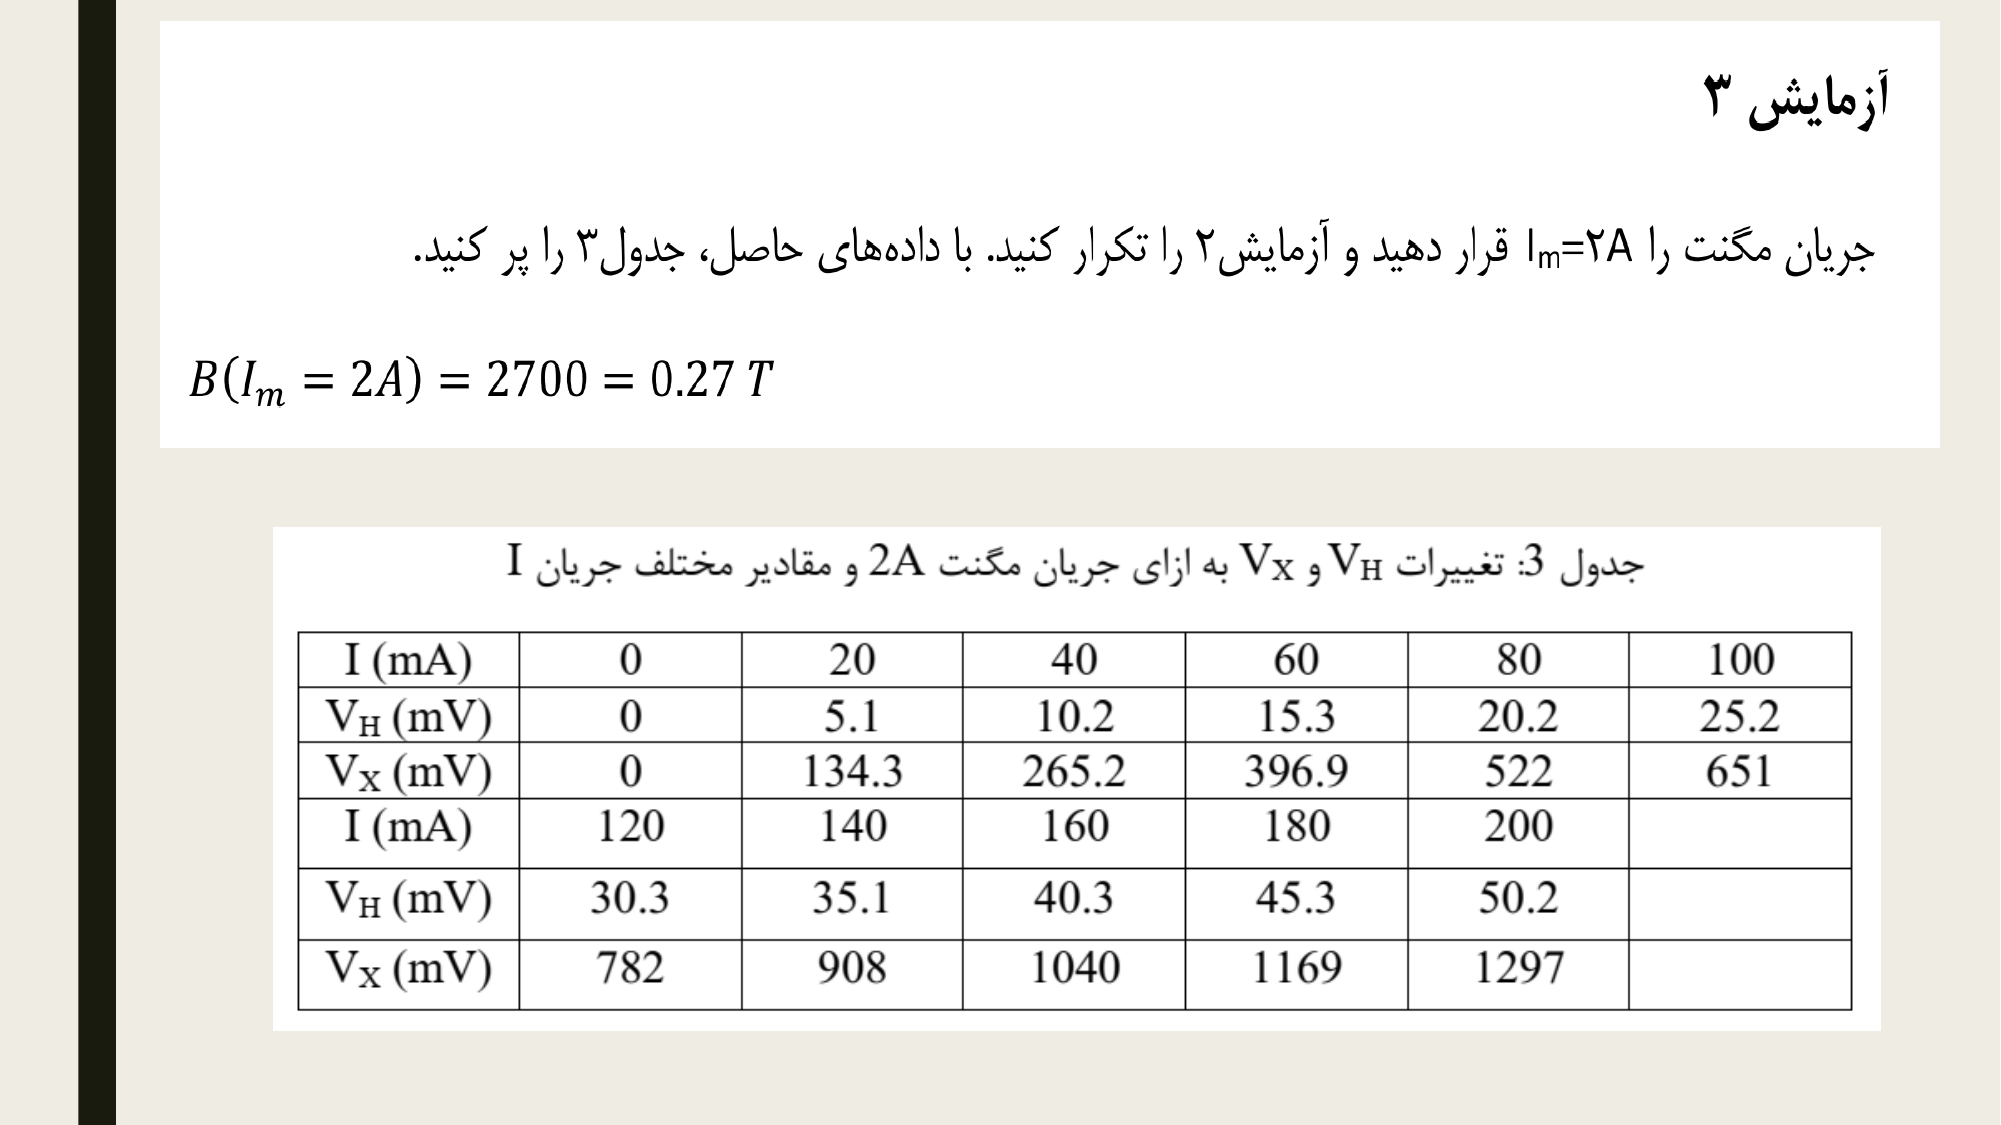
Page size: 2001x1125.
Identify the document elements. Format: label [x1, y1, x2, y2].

picture [272, 527, 1881, 1031]
picture [159, 21, 1940, 448]
